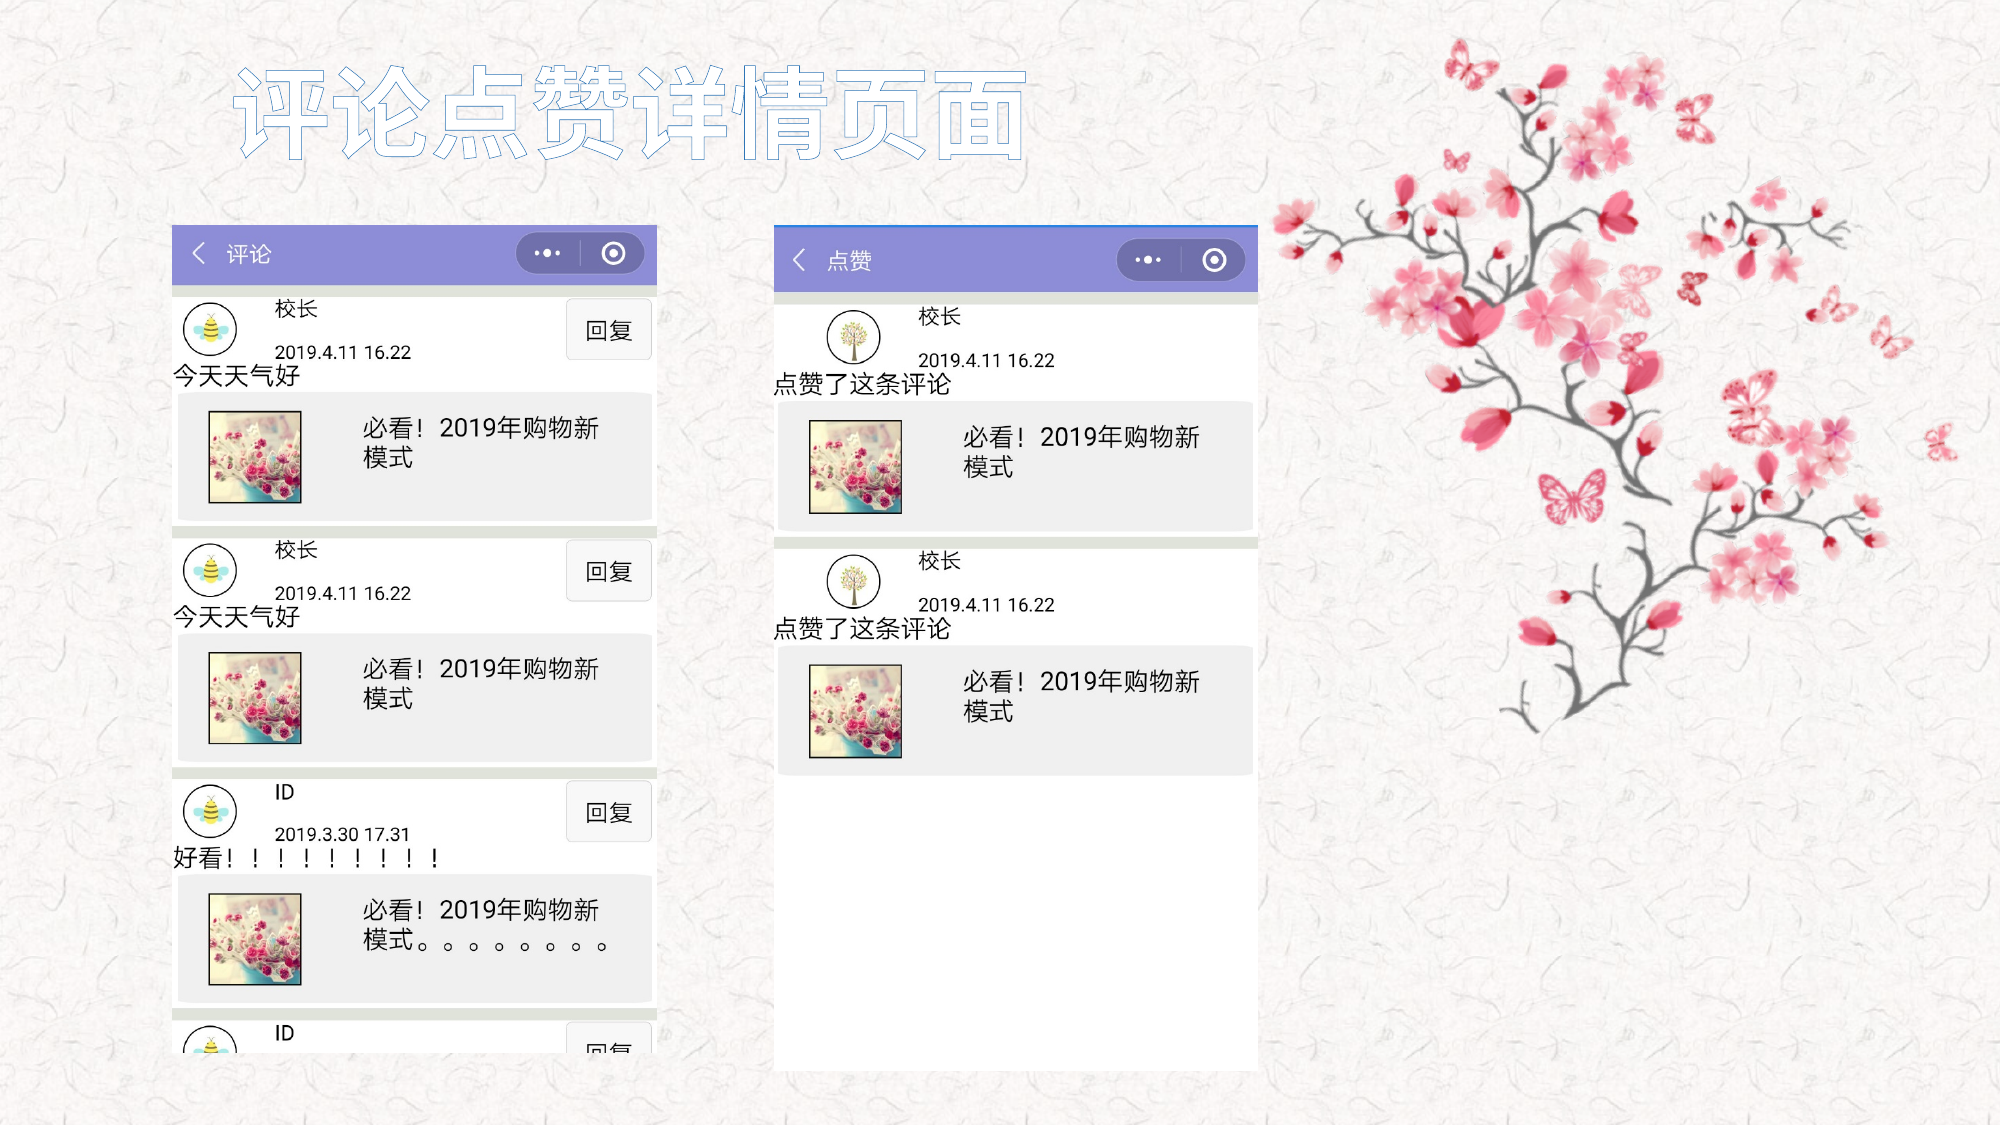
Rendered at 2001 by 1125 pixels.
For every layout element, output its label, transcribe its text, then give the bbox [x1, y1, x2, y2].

picture [773, 0, 2000, 1071]
text_box 评论点赞详情页面 [0, 43, 1261, 178]
picture [172, 225, 657, 1053]
